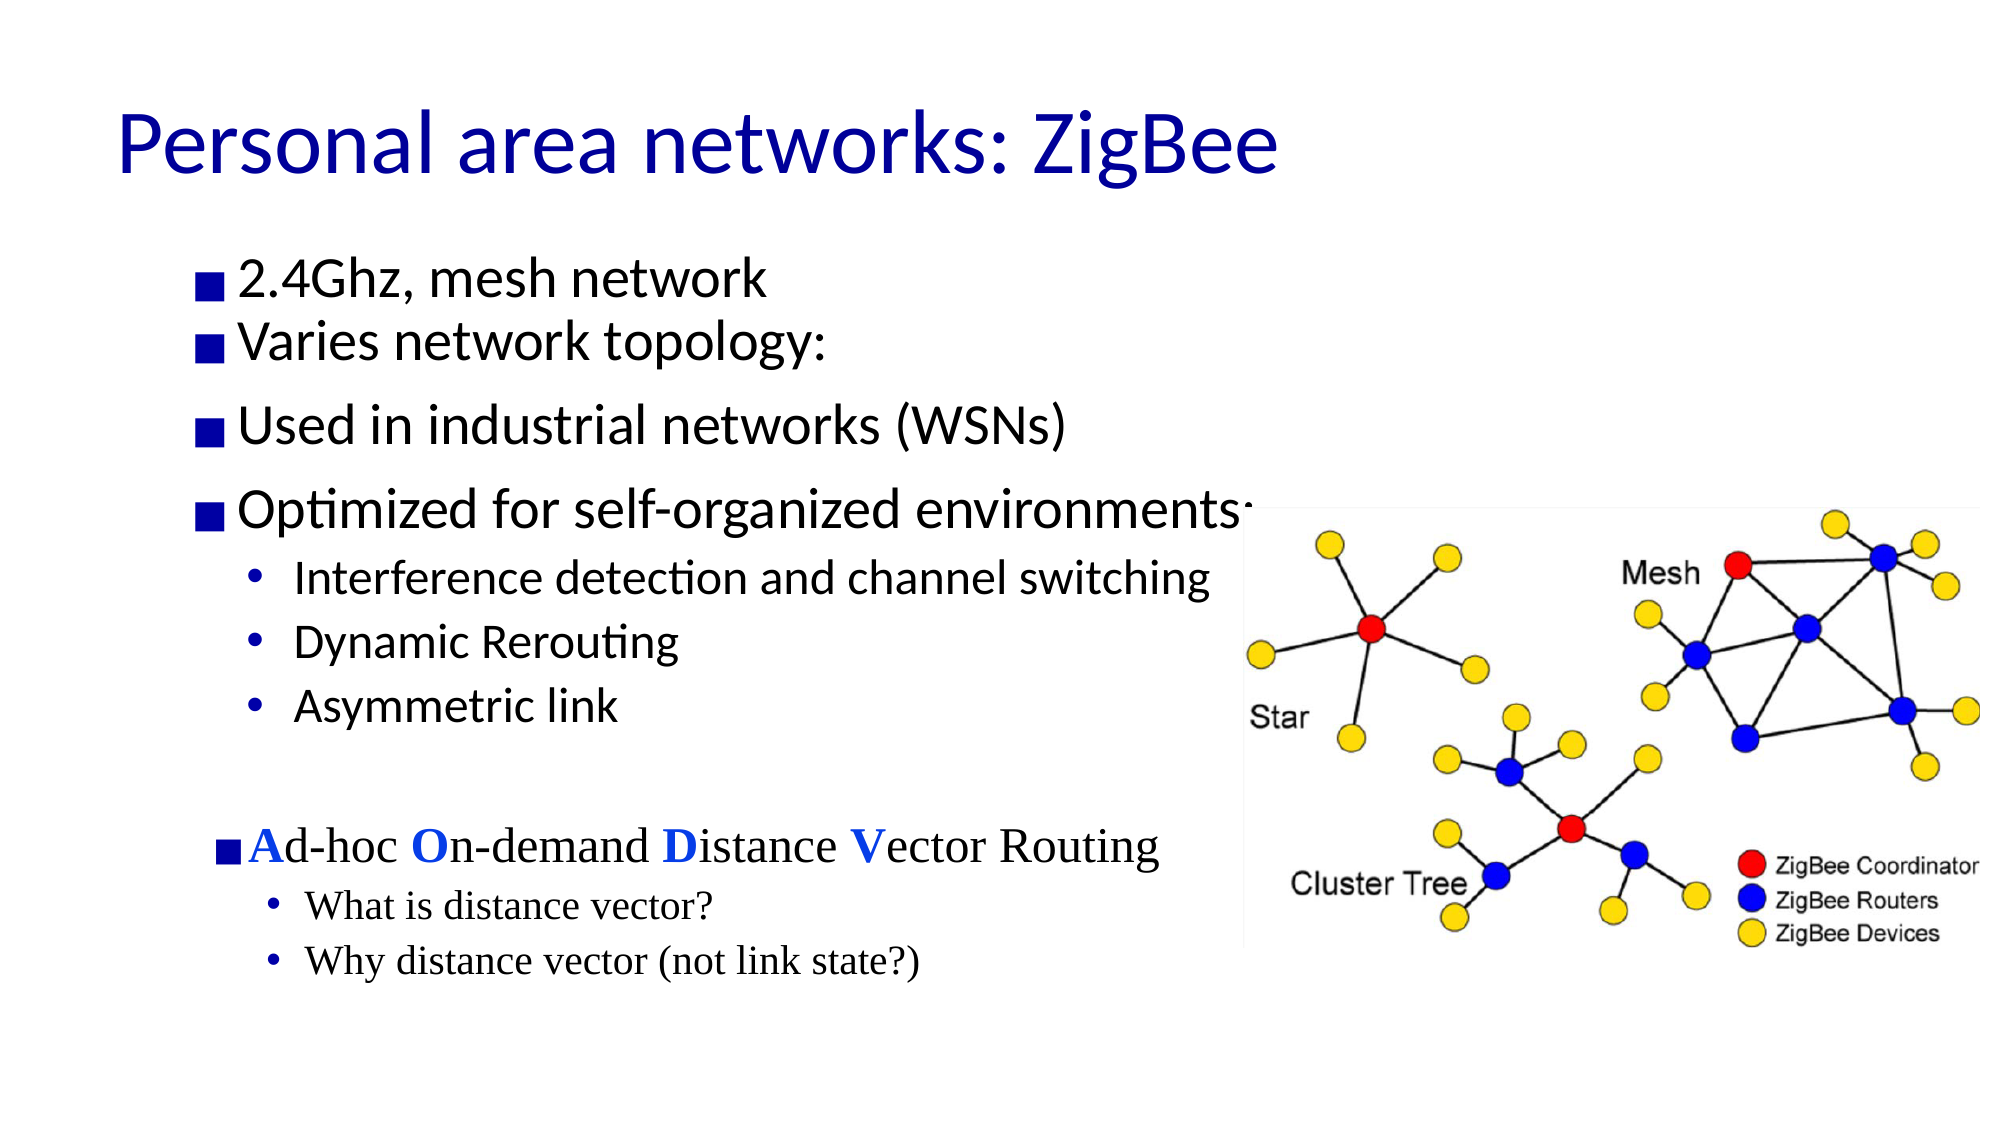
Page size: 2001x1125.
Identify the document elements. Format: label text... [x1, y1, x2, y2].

text_box 2.4Ghz, mesh network Varies network topology: Used in industrial networks (WSNs) Optimized for self-organized environments: Interference detection and channel switching Dynamic Rerouting Asymmetric link Ad-hoc On-demand Distance Vector Routing What is distance vector? Why distance vector (not link state?) [175, 958, 1303, 1071]
title Personal area networks: ZigBee [101, 70, 1827, 218]
text_box [166, 852, 2000, 958]
text_box 2.4Ghz, mesh network Varies network topology: Used in industrial networks (WSNs) Optimized for self-organized environments: Interference detection and channel switching Dynamic Rerouting Asymmetric link Ad-hoc On-demand Distance Vector Routing What is distance vector? Why distance vector (not link state?) [175, 240, 1303, 852]
picture [1243, 507, 1980, 948]
